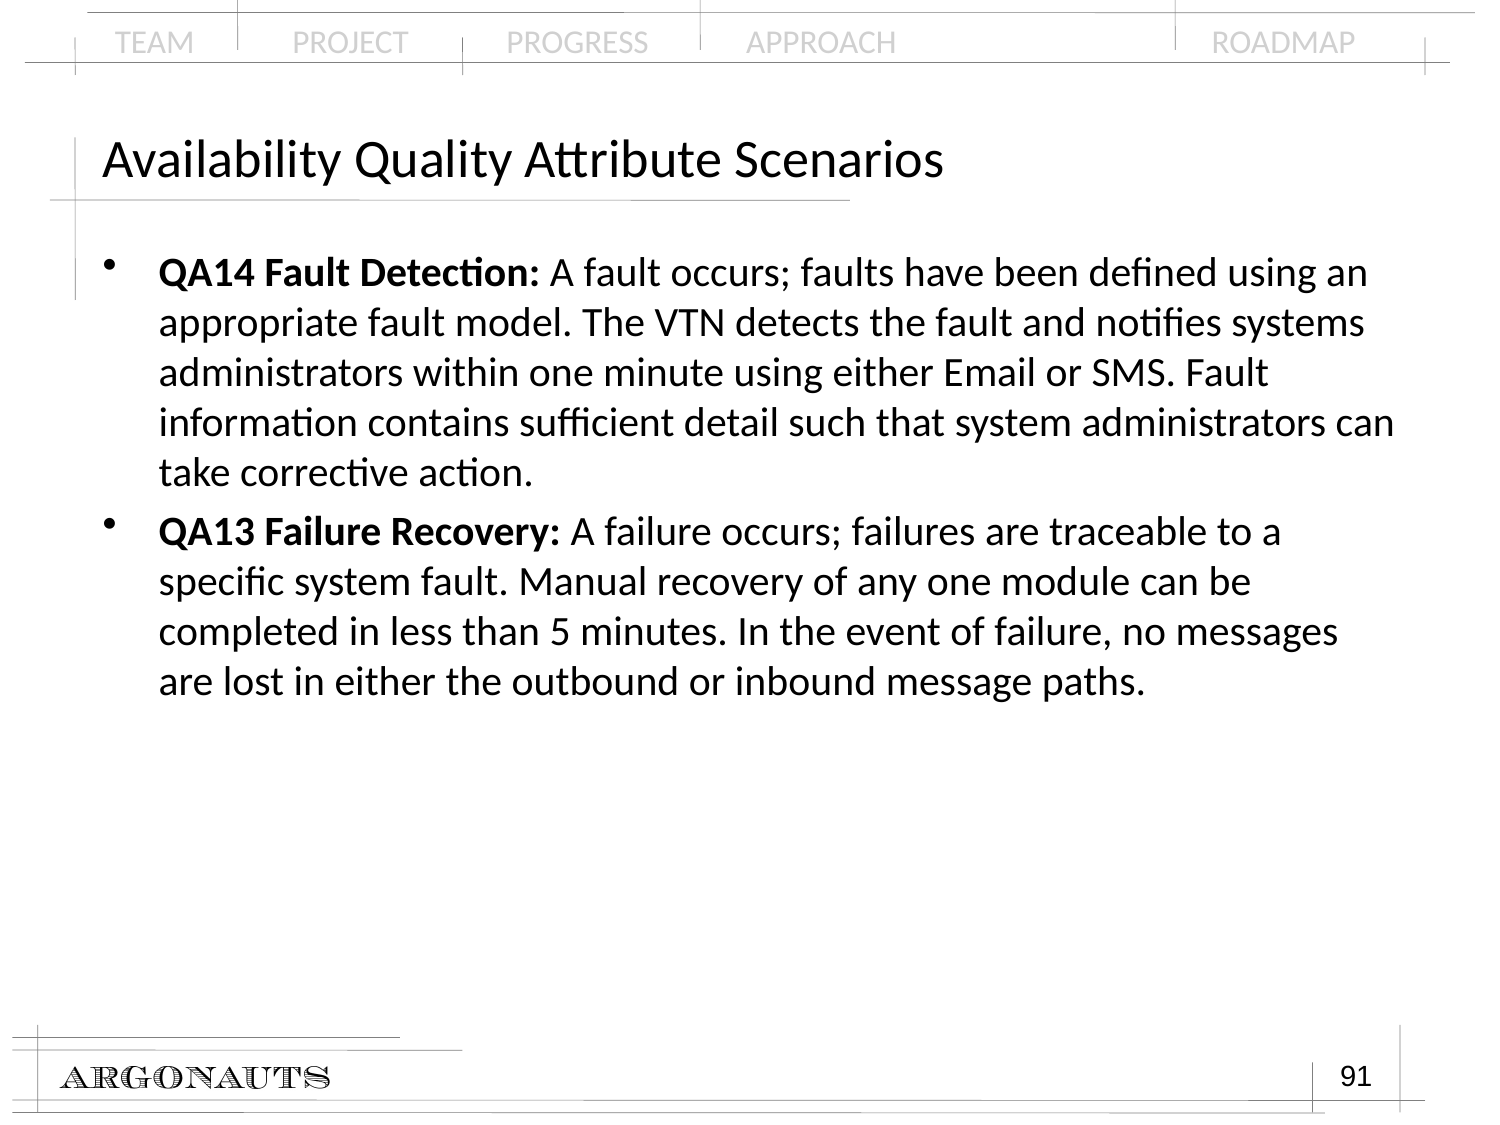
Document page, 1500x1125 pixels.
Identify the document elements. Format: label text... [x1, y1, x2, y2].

slide_number 91 [1074, 1050, 1388, 1125]
list QA14 Fault Detection: A fault occurs; faults have been defined using an appropriate fault model. The VTN detects the fault and notifies systems administrators within one minute using either Email or SMS. Fault information contains sufficient detail such that system administrators can take corrective action. QA13 Failure Recovery: A failure occurs; failures are traceable to a specific system fault. Manual recovery of any one module can be completed in less than 5 minutes. In the event of failure, no messages are lost in either the outbound or inbound message paths. [87, 237, 1413, 913]
picture [50, 1055, 350, 1099]
title Availability Quality Attribute Scenarios [87, 112, 1413, 200]
